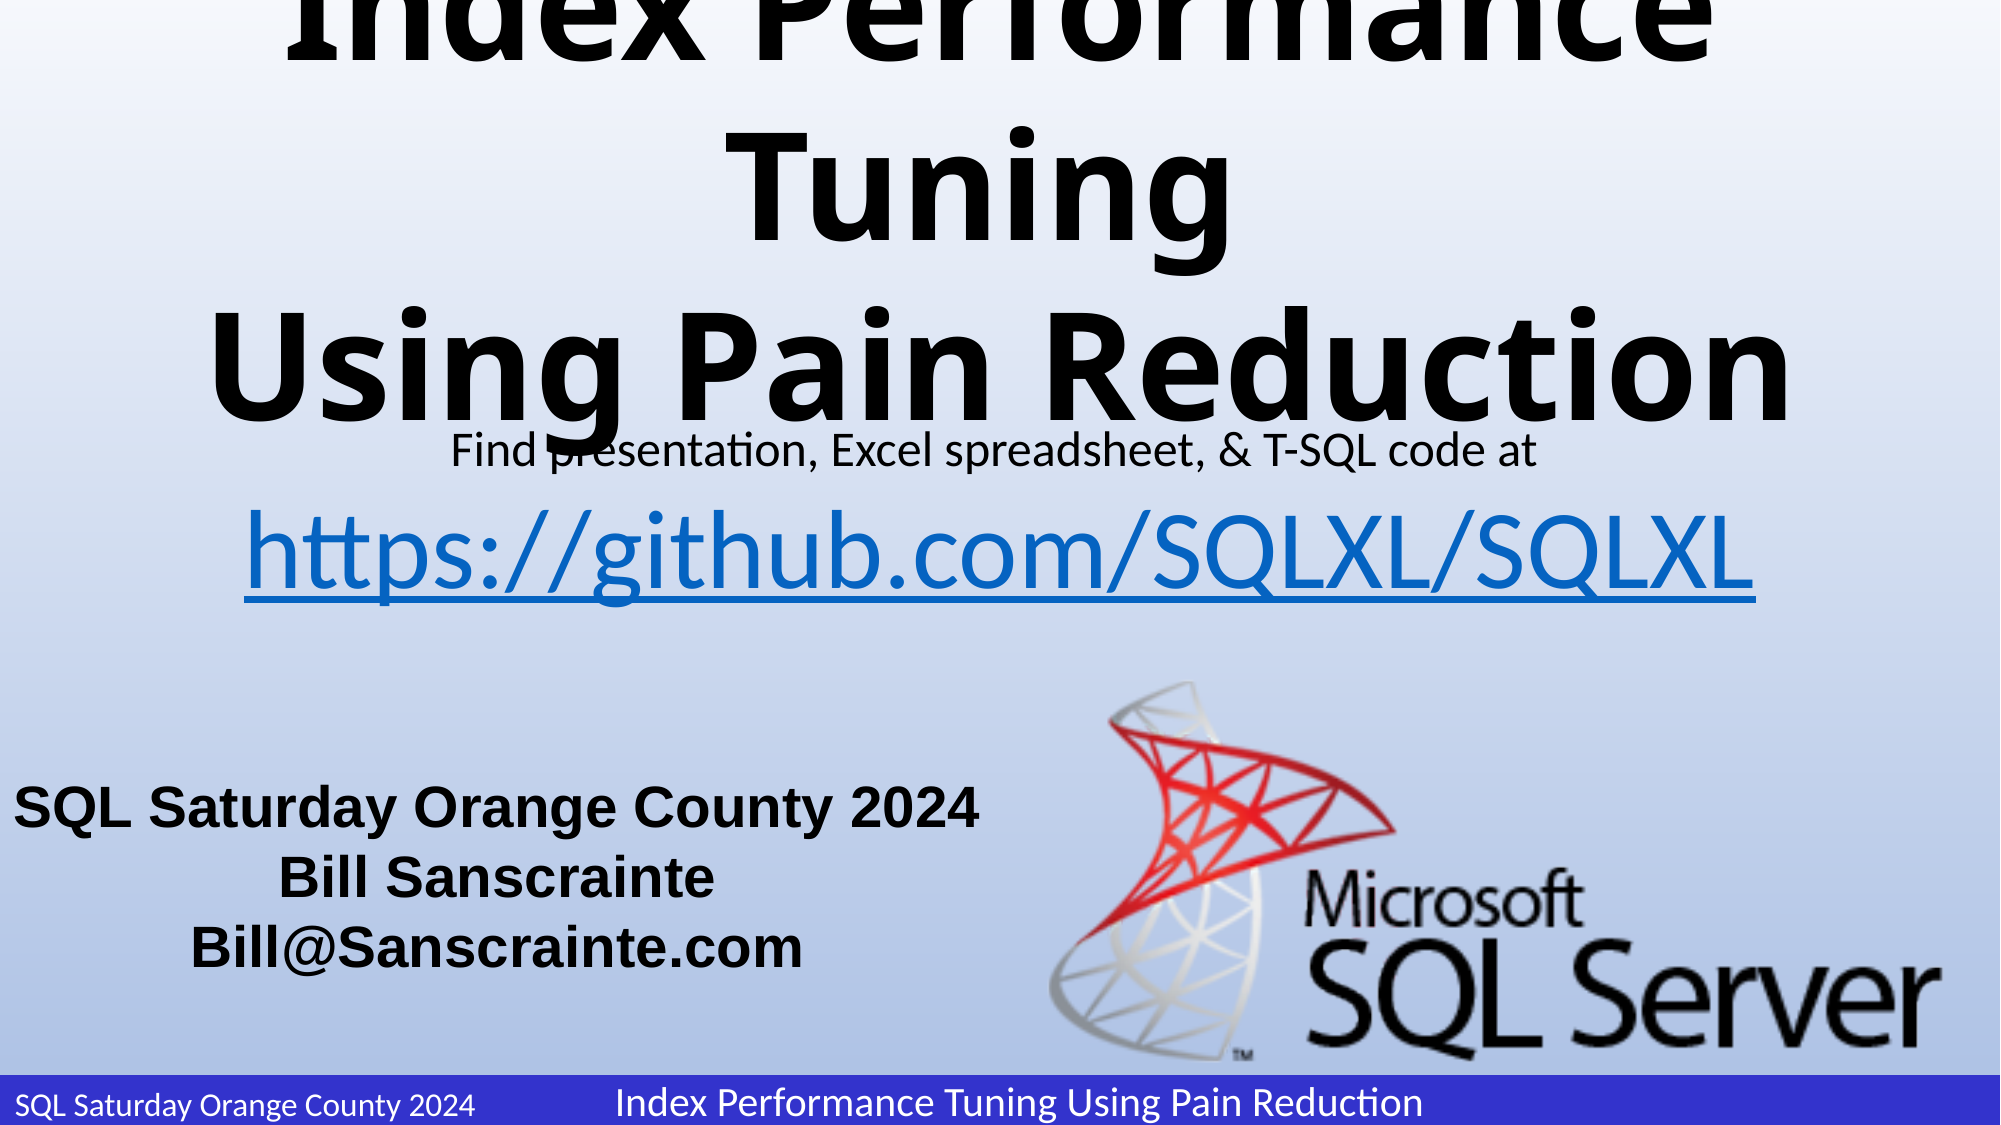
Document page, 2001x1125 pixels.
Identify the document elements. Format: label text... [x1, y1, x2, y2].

picture [963, 587, 2000, 1125]
title Index Performance Tuning Using Pain Reduction [0, 28, 2000, 333]
text_box Find presentation, Excel spreadsheet, & T-SQL code at https://github.com/SQLXL/SQLXL [6, 409, 1994, 619]
subtitle SQL Saturday Orange County 2024 Bill Sanscrainte Bill@Sanscrainte.com [0, 748, 963, 999]
